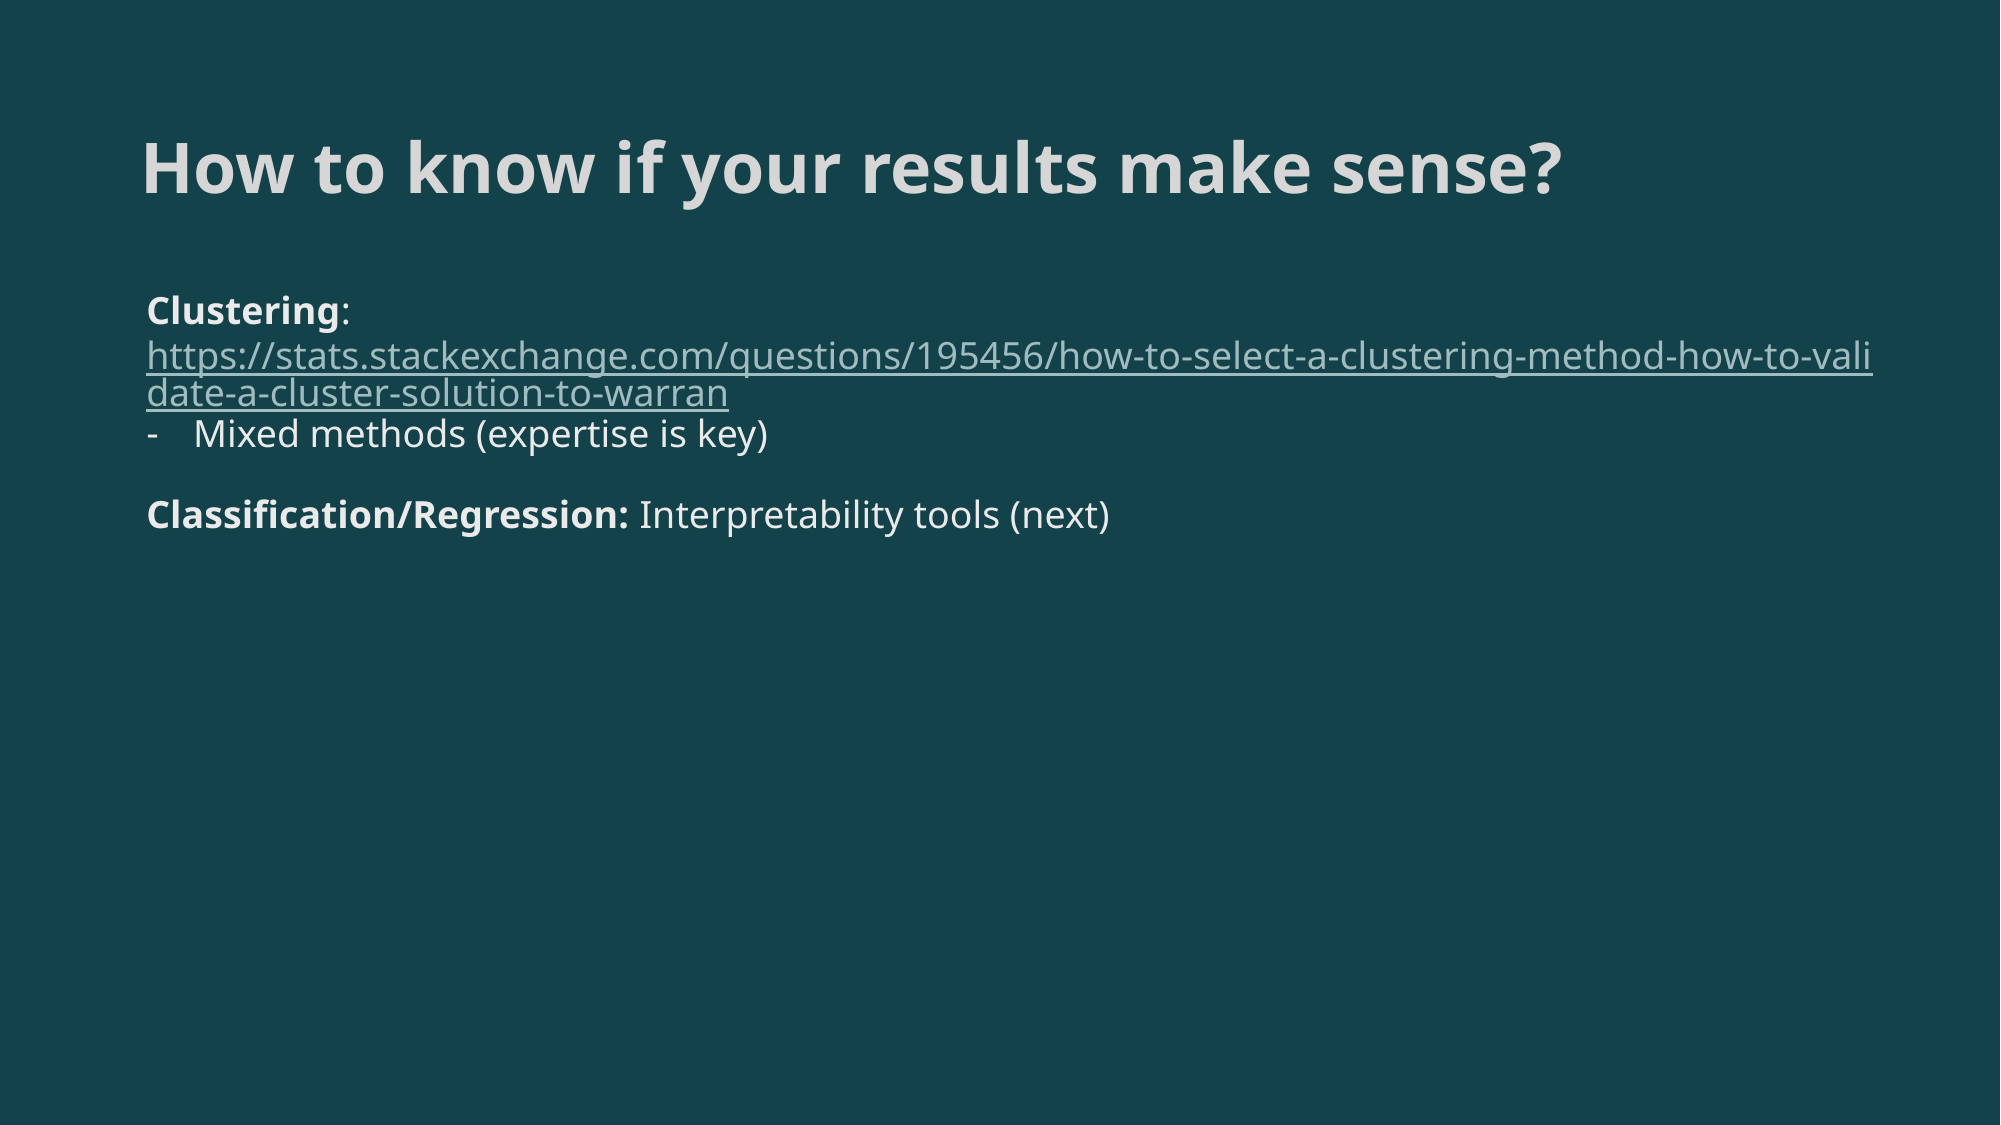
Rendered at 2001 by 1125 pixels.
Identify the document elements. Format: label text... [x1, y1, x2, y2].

list Clustering: https://stats.stackexchange.com/questions/195456/how-to-select-a-clustering-method-how-to-validate-a-cluster-solution-to-warran Mixed methods (expertise is key) Classification/Regression: Interpretability tools (next) [146, 292, 1875, 908]
title How to know if your results make sense? [125, 117, 1625, 224]
